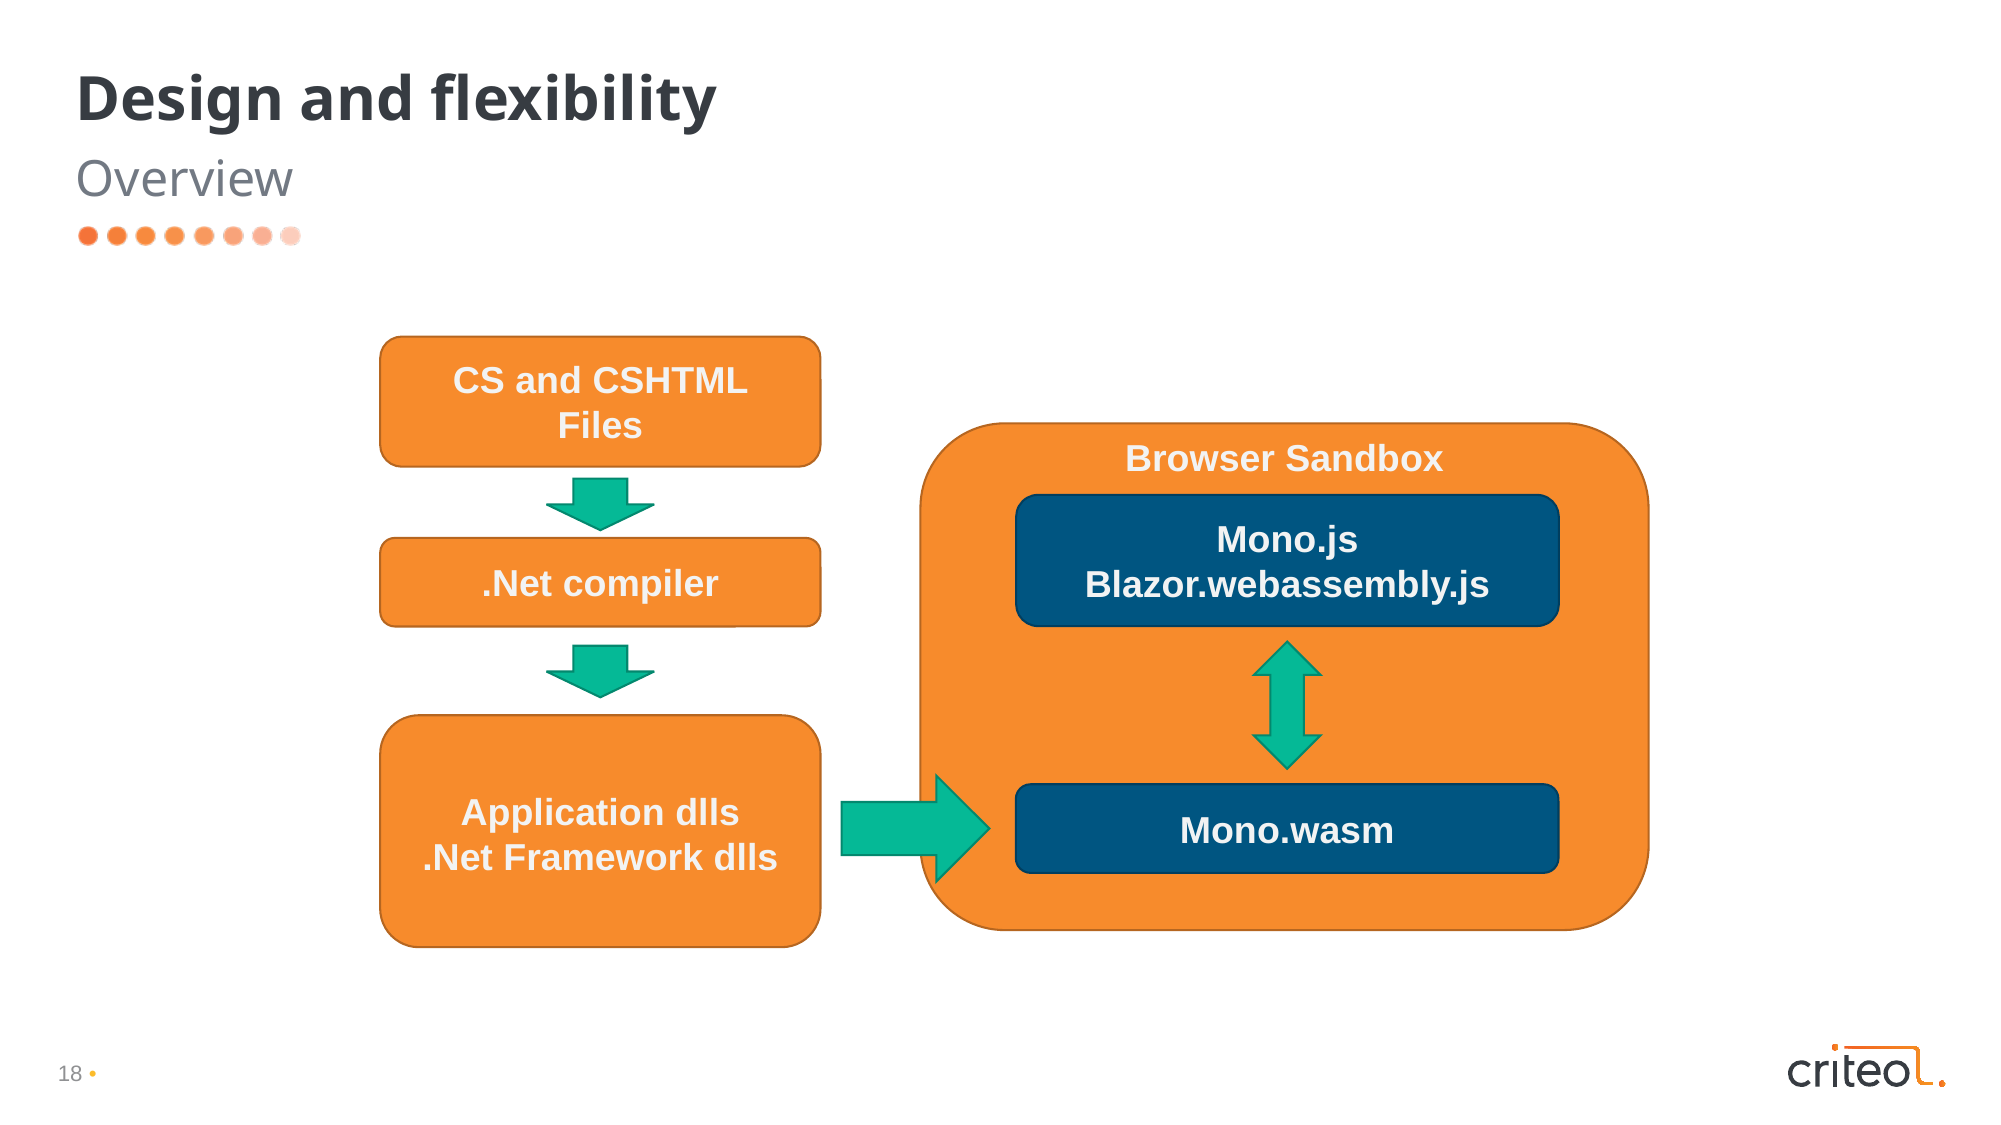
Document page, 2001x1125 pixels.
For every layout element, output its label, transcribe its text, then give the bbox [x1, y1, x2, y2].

list Overview [60, 149, 1939, 212]
title Design and flexibility [60, 59, 1939, 143]
text_box [840, 773, 991, 885]
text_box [380, 336, 821, 467]
text_box [1014, 783, 1560, 874]
text_box [980, 422, 1589, 426]
text_box Browser Sandbox [967, 426, 1602, 487]
text_box [546, 477, 655, 532]
text_box Mono.wasm [1136, 798, 1438, 859]
text_box [1251, 640, 1324, 771]
text_box [1015, 493, 1560, 628]
text_box Application dlls .Net Framework dlls [395, 780, 805, 886]
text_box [380, 537, 821, 627]
text_box [546, 644, 655, 699]
text_box [379, 714, 822, 949]
text_box [919, 431, 1650, 932]
text_box Mono.js Blazor.webassembly.js [1033, 507, 1542, 613]
picture [78, 226, 301, 246]
